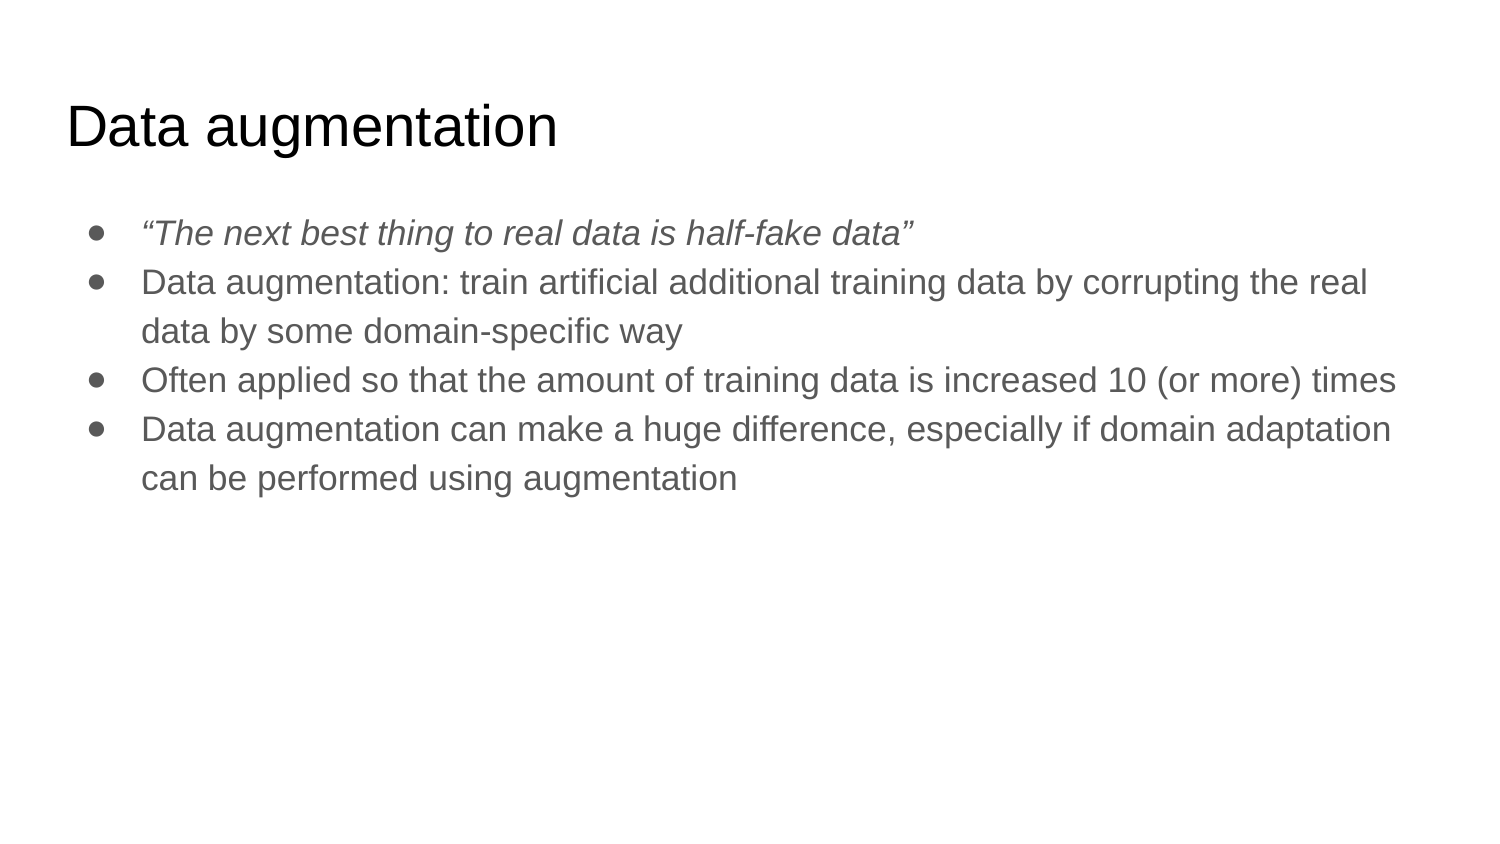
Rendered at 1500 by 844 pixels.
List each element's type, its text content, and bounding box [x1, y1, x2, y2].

list “The next best thing to real data is half-fake data” Data augmentation: train artificial additional training data by corrupting the real data by some domain-specific way Often applied so that the amount of training data is increased 10 (or more) times Data augmentation can make a huge difference, especially if domain adaptation can be performed using augmentation [51, 189, 1449, 750]
title Data augmentation [51, 72, 1449, 167]
